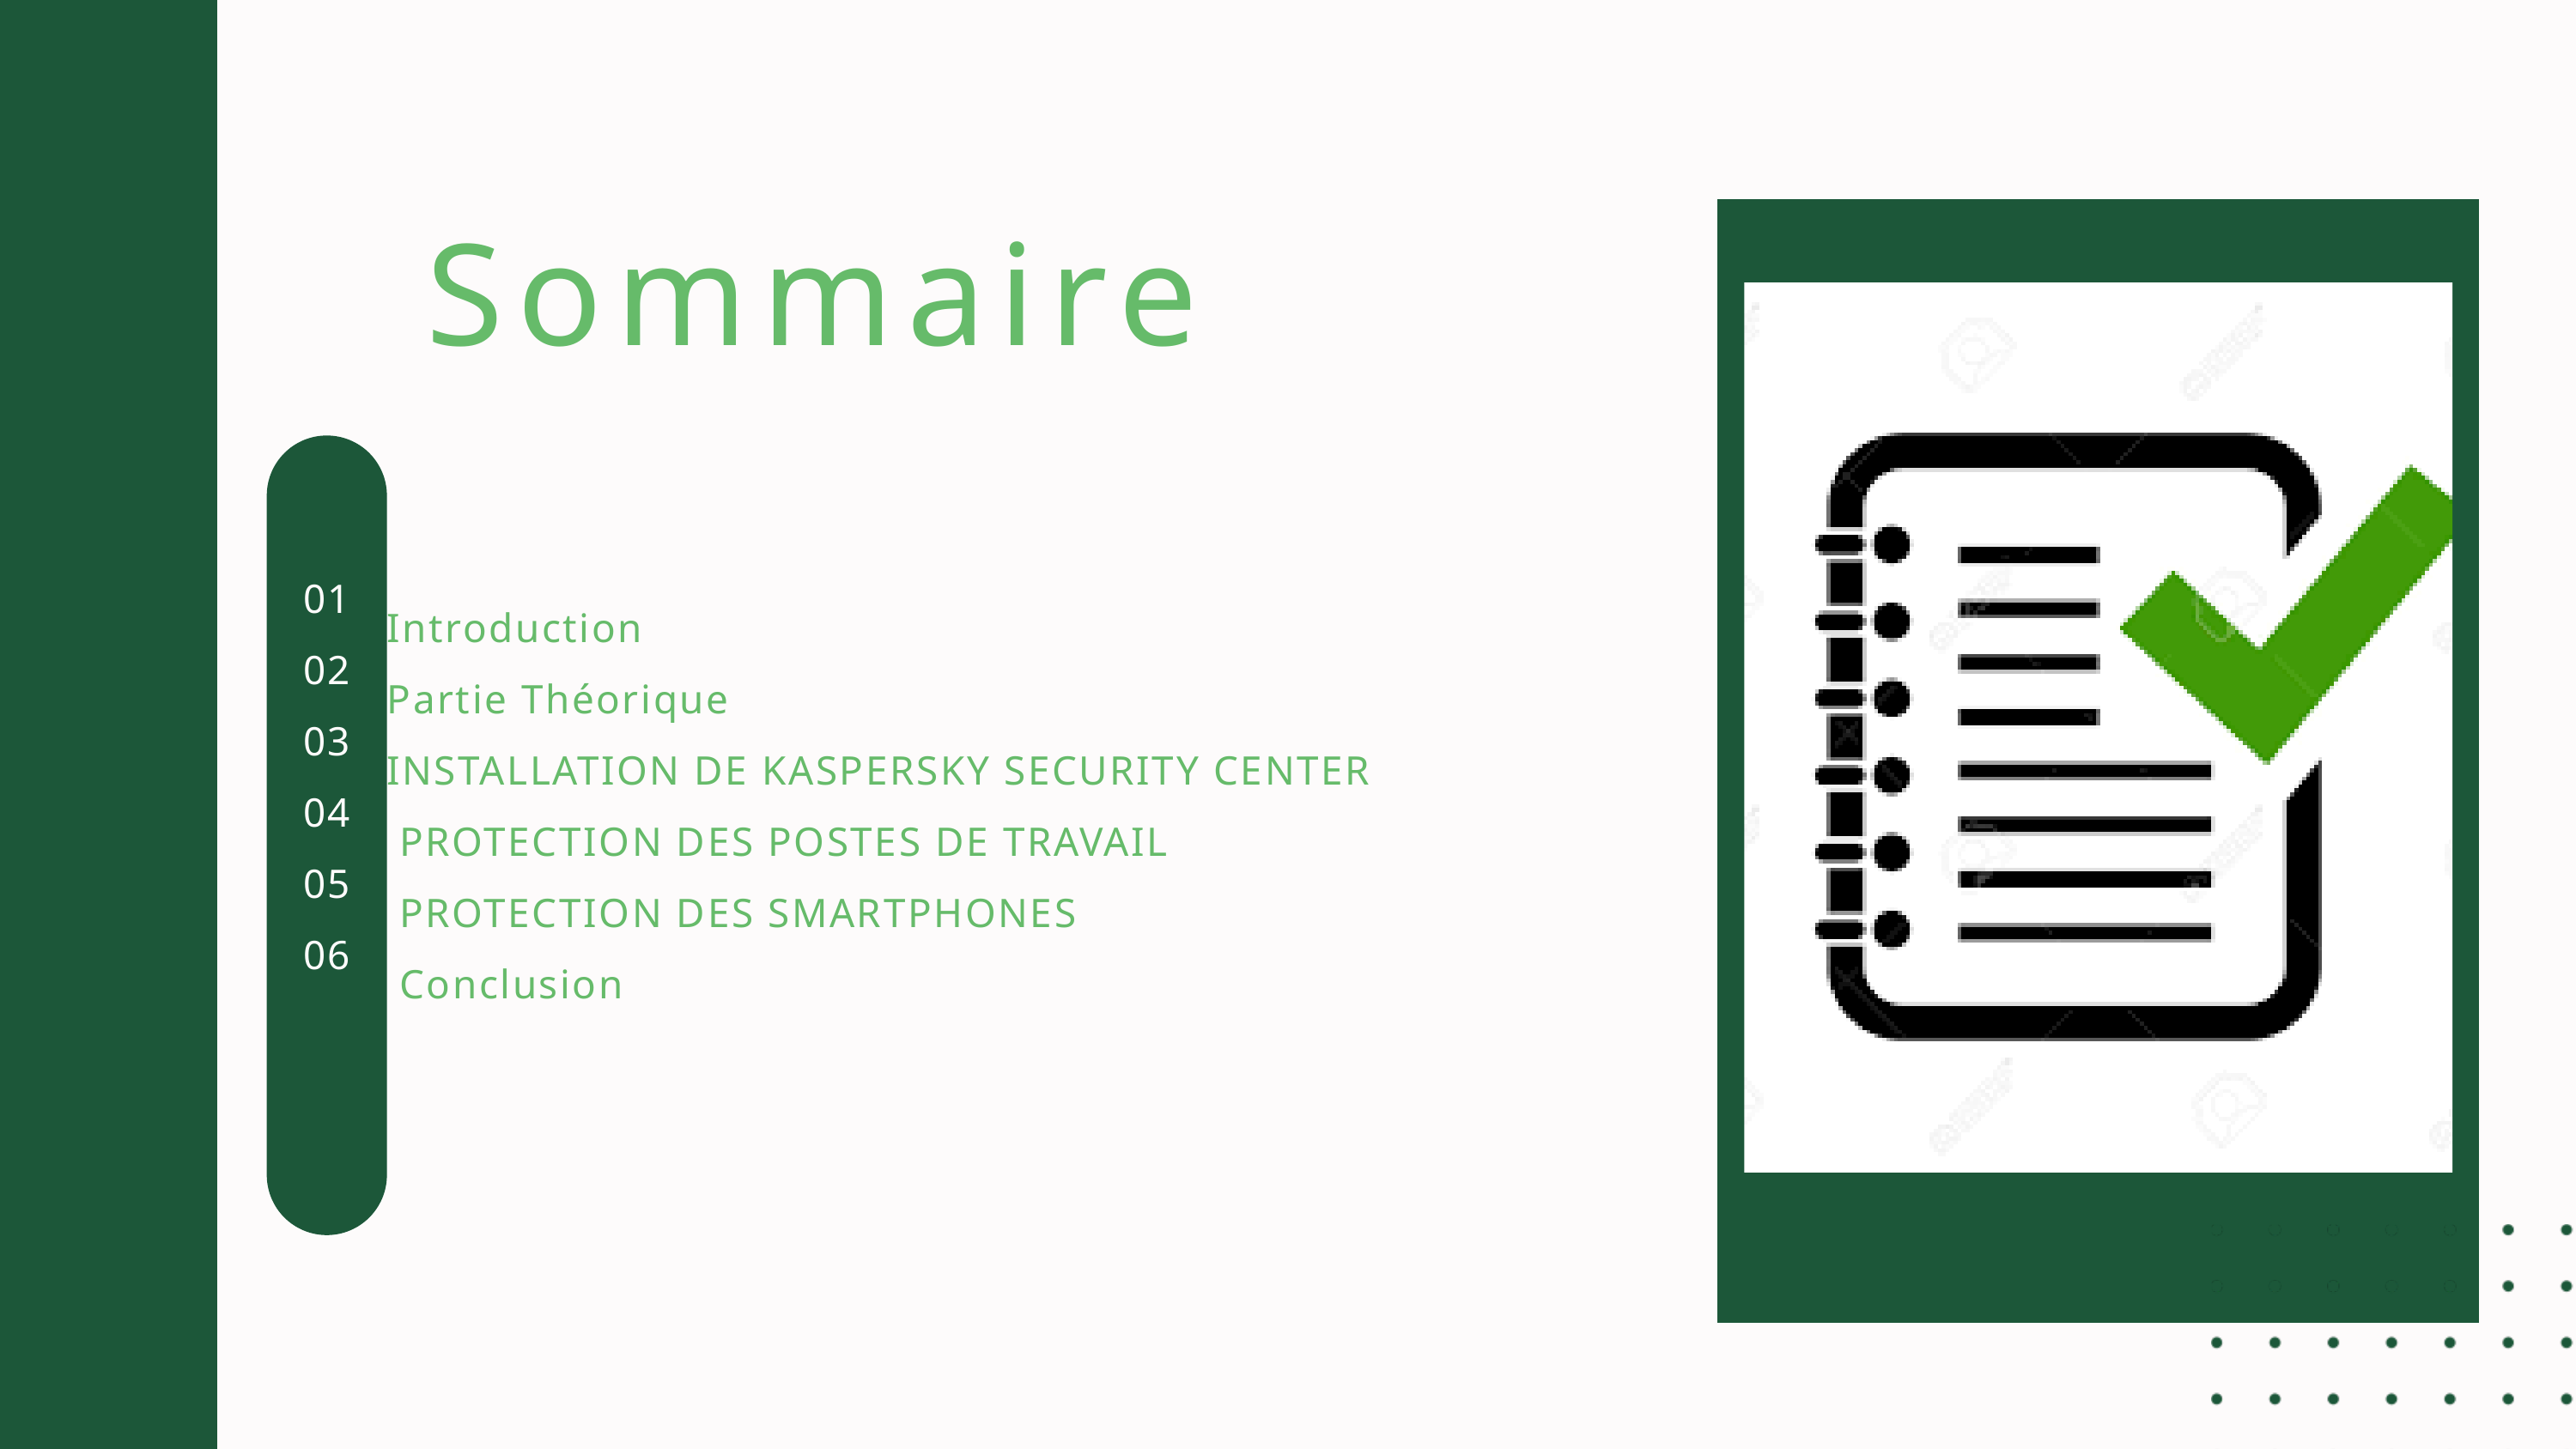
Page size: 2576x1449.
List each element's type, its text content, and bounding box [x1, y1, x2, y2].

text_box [0, 0, 218, 1449]
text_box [266, 435, 387, 1236]
text_box Introduction Partie Théorique INSTALLATION DE KASPERSKY SECURITY CENTER PROTECTION DES POSTES DE TRAVAIL PROTECTION DES SMARTPHONES Conclusion [391, 579, 1595, 1078]
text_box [1716, 198, 2480, 1324]
text_box Sommaire [426, 179, 1288, 373]
text_box [2211, 1224, 2576, 1449]
